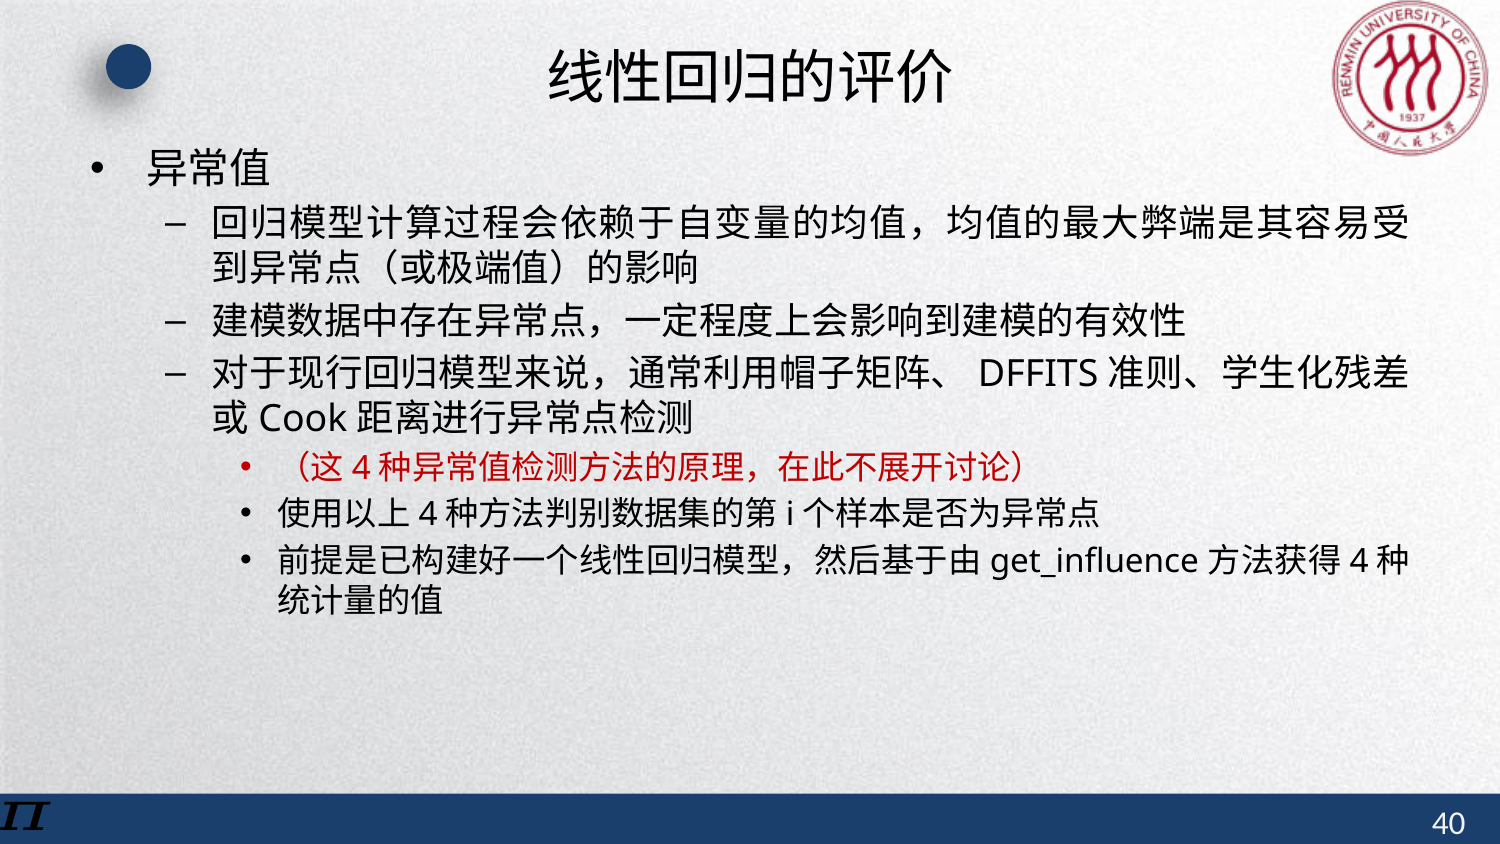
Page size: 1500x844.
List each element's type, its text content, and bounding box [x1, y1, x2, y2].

title 线性回归的评价 [75, 33, 1425, 116]
picture [0, 0, 1500, 793]
list 异常值 回归模型计算过程会依赖于自变量的均值，均值的最大弊端是其容易受到异常点（或极端值）的影响 建模数据中存在异常点，一定程度上会影响到建模的有效性 对于现行回归模型来说，通常利用帽子矩阵、DFFITS准则、学生化残差或Cook距离进行异常点检测 （这4种异常值检测方法的原理，在此不展开讨论） 使用以上4种方法判别数据集的第i个样本是否为异常点 前提是已构建好一个线性回归模型，然后基于由get_influence方法获得4种统计量的值 [75, 134, 1425, 781]
